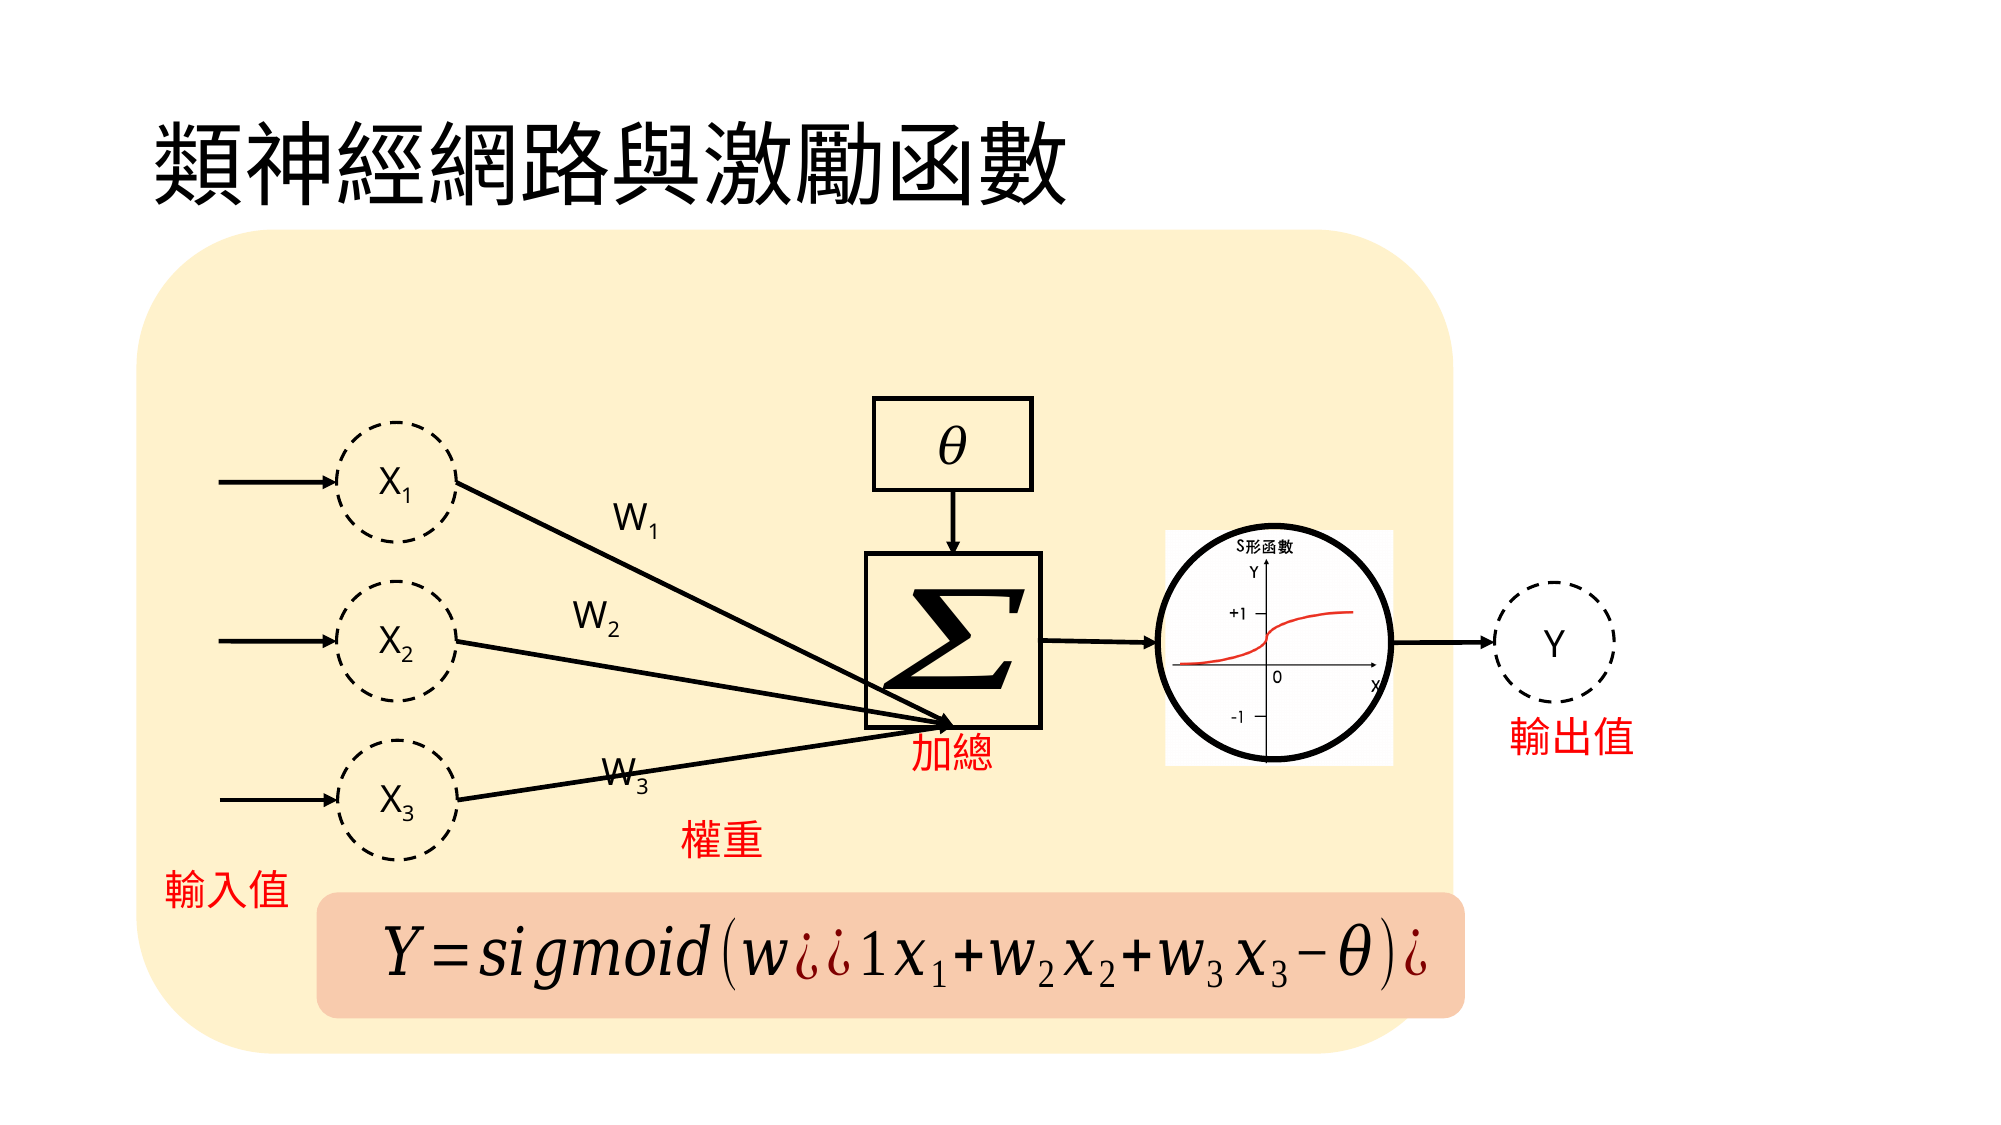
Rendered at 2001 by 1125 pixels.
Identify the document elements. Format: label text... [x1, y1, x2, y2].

text_box X3 [336, 739, 459, 861]
text_box 輸入值 [150, 855, 305, 921]
text_box 權重 [666, 806, 780, 872]
text_box [136, 229, 1454, 1054]
text_box X1 [335, 421, 457, 544]
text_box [457, 640, 869, 801]
text_box 輸出值 [1495, 703, 1651, 769]
text_box X2 [335, 580, 457, 703]
text_box 加總 [896, 719, 1010, 784]
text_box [317, 893, 1464, 1018]
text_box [1157, 525, 1394, 766]
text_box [456, 482, 869, 640]
title 類神經網路與激勵函數 [137, 59, 1863, 278]
text_box W3 [586, 801, 664, 807]
text_box Y [1493, 581, 1616, 703]
text_box 𝜃 [873, 398, 1033, 491]
